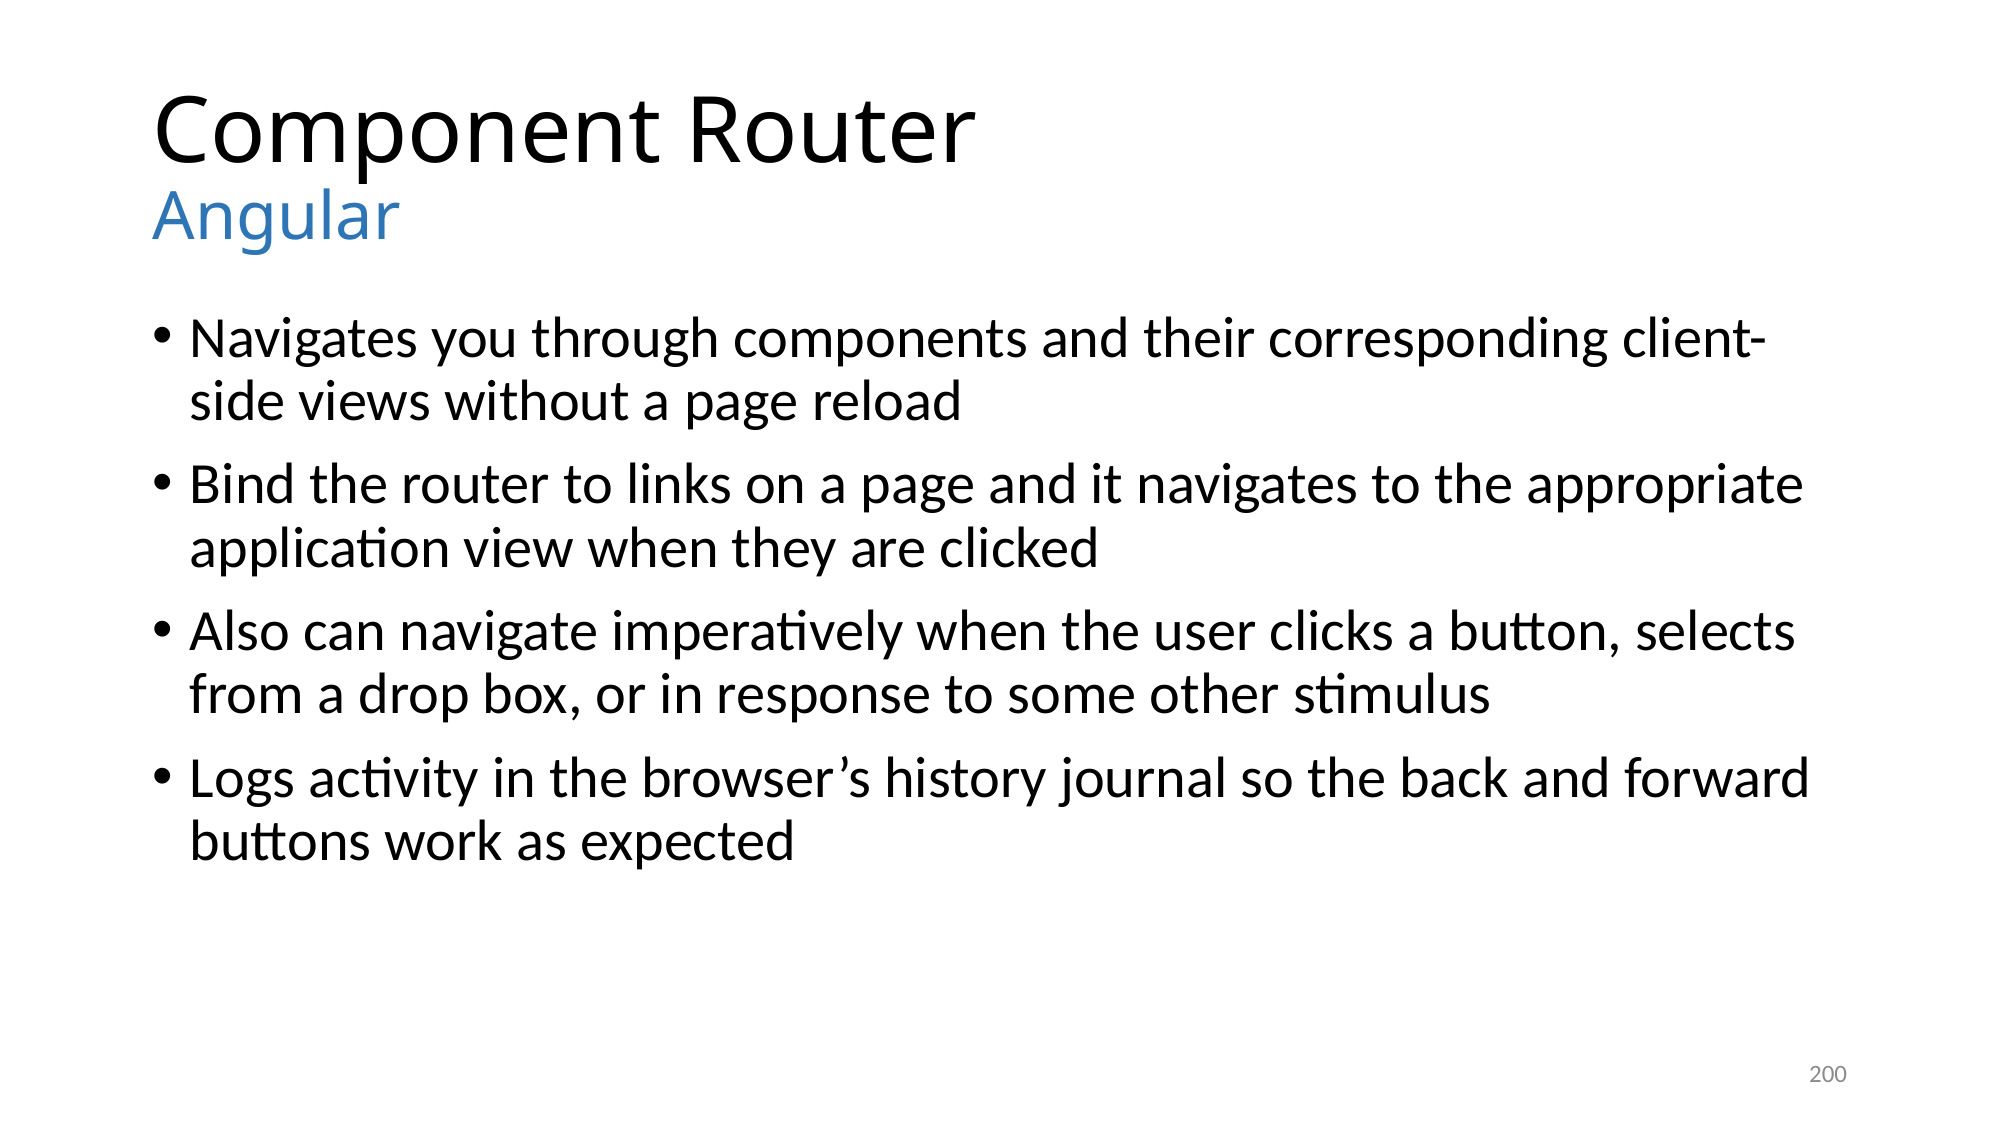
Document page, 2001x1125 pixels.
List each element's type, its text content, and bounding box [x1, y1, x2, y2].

title Component Router Angular [137, 59, 1863, 278]
slide_number 200 [1412, 1042, 1863, 1103]
list Navigates you through components and their corresponding client-side views without a page reload Bind the router to links on a page and it navigates to the appropriate application view when they are clicked Also can navigate imperatively when the user clicks a button, selects from a drop box, or in response to some other stimulus Logs activity in the browser’s history journal so the back and forward buttons work as expected [137, 299, 1863, 1014]
